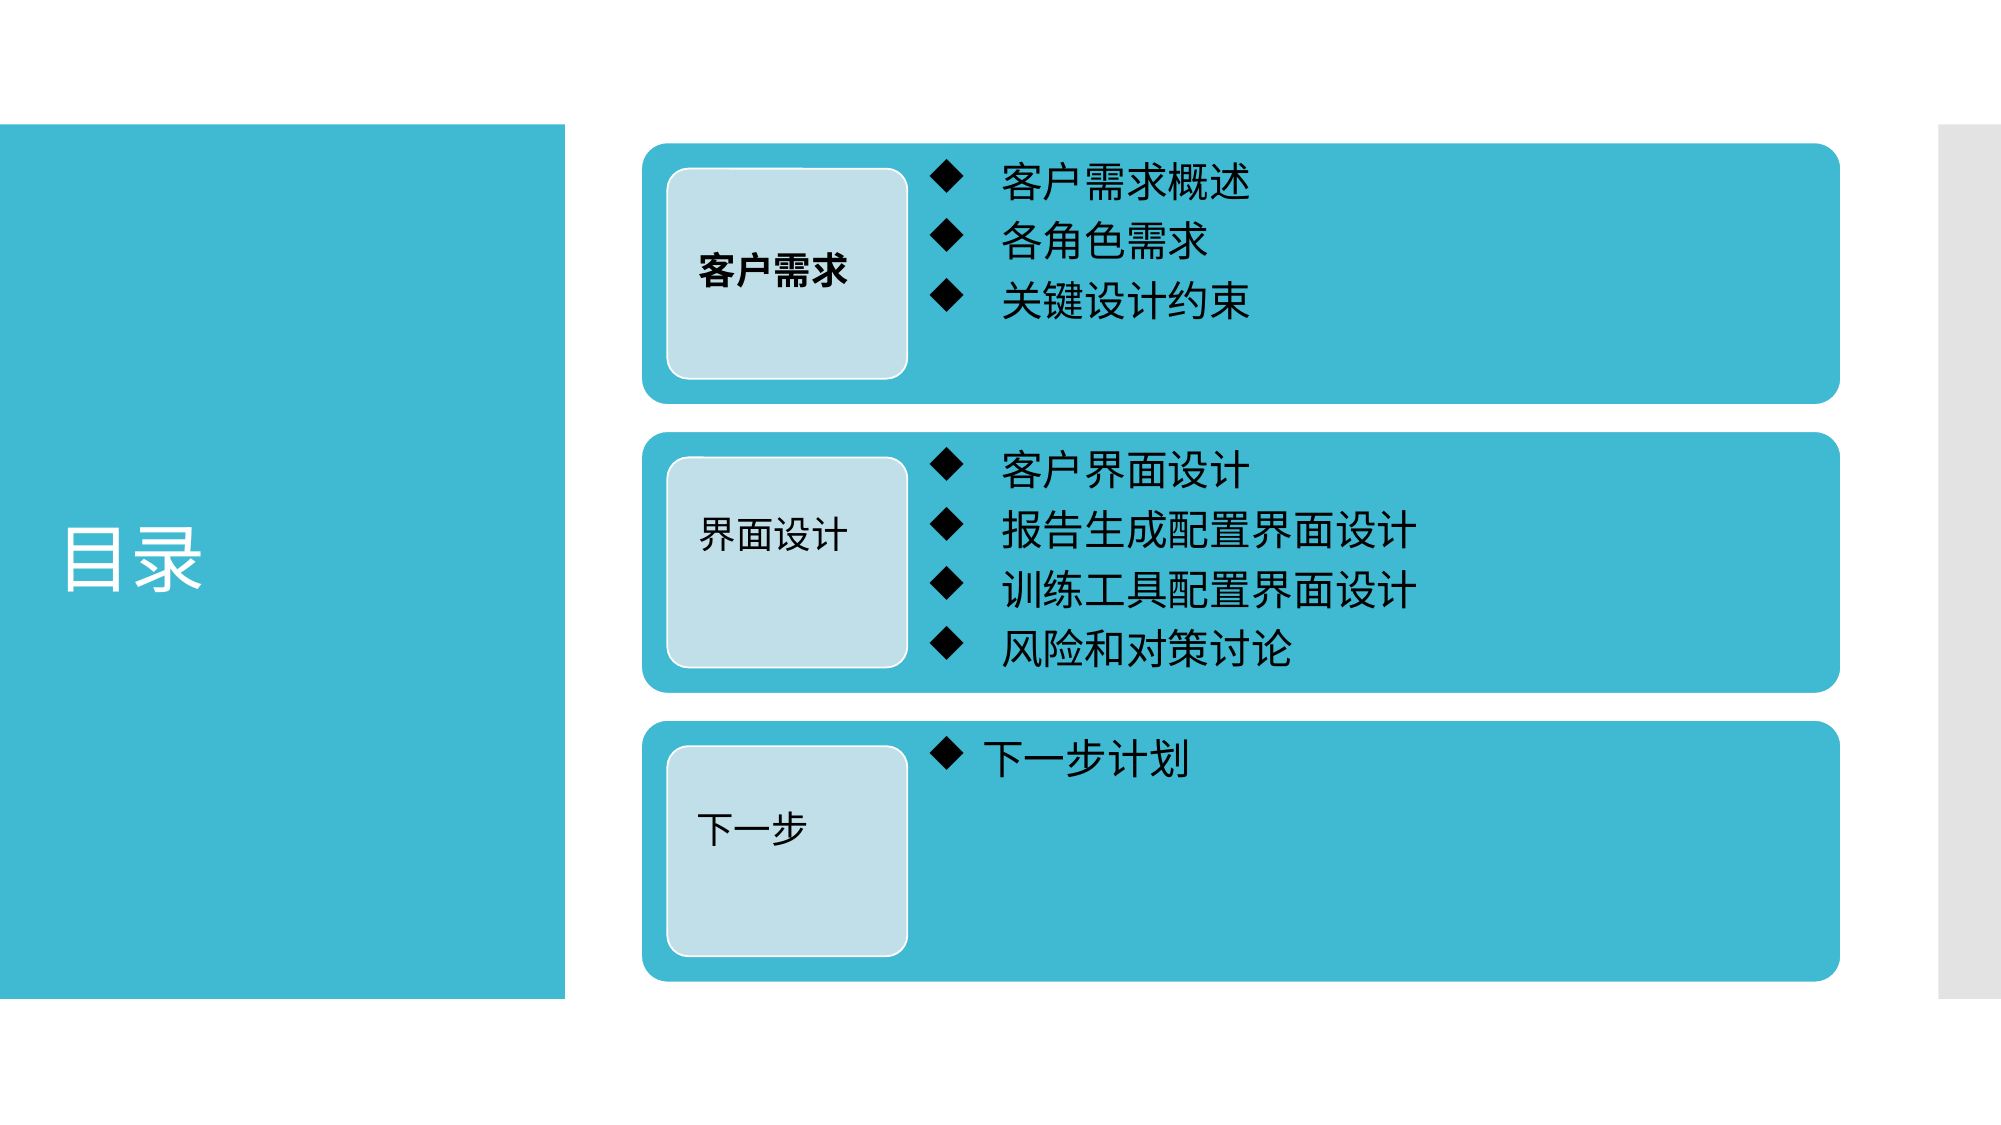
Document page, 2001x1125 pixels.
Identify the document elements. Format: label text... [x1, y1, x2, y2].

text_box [640, 142, 1842, 983]
title 目录 [41, 184, 525, 940]
